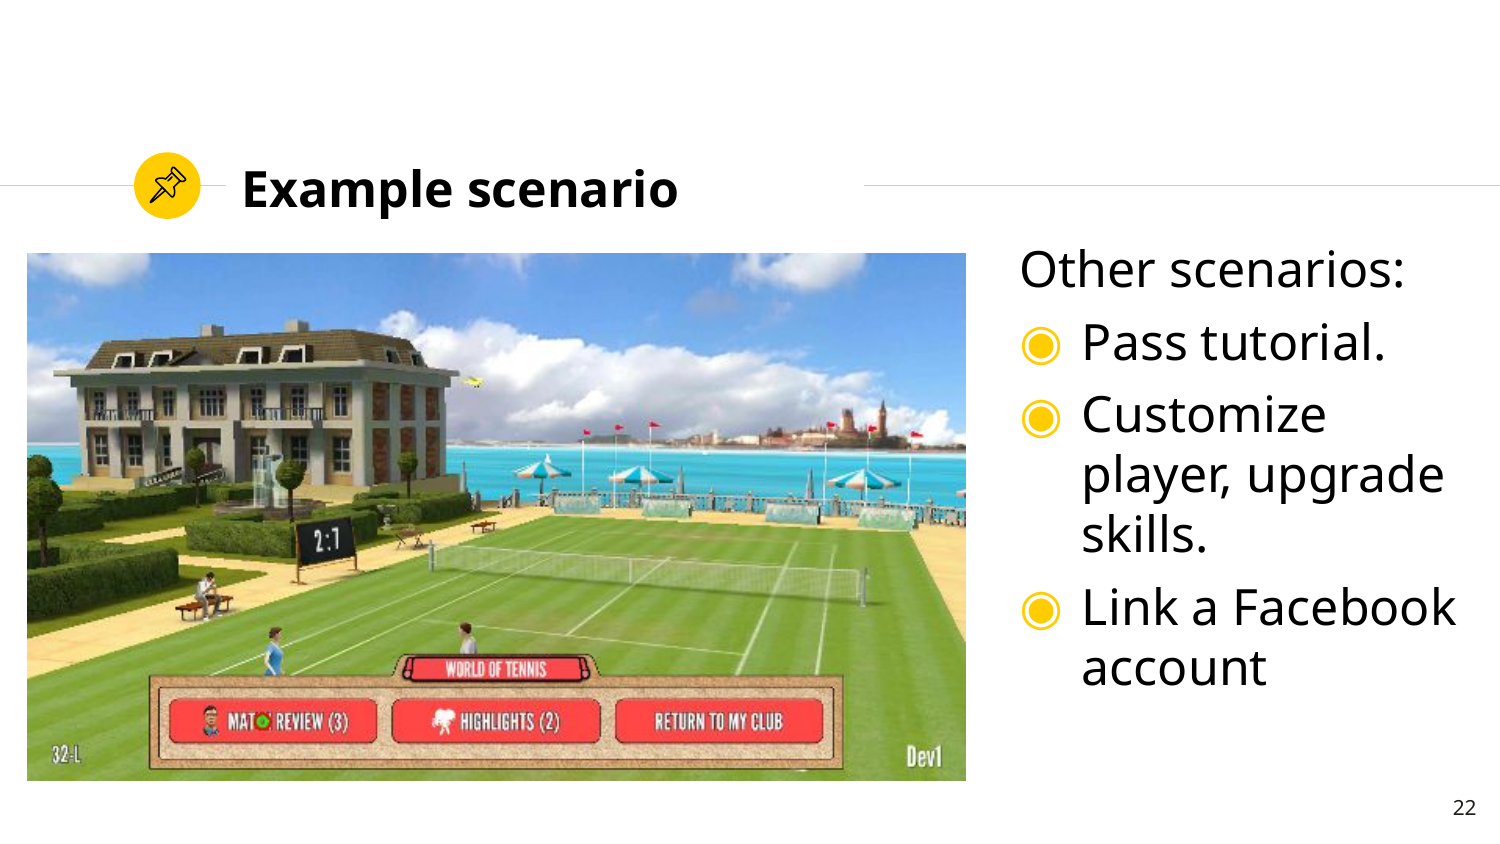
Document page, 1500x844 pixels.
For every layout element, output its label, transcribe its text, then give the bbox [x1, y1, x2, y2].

title Example scenario [226, 151, 1130, 223]
picture [27, 253, 966, 781]
slide_number 22 [1401, 779, 1492, 844]
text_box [150, 166, 186, 203]
list Other scenarios: Pass tutorial. Customize player, upgrade skills. Link a Facebook account [991, 222, 1492, 671]
